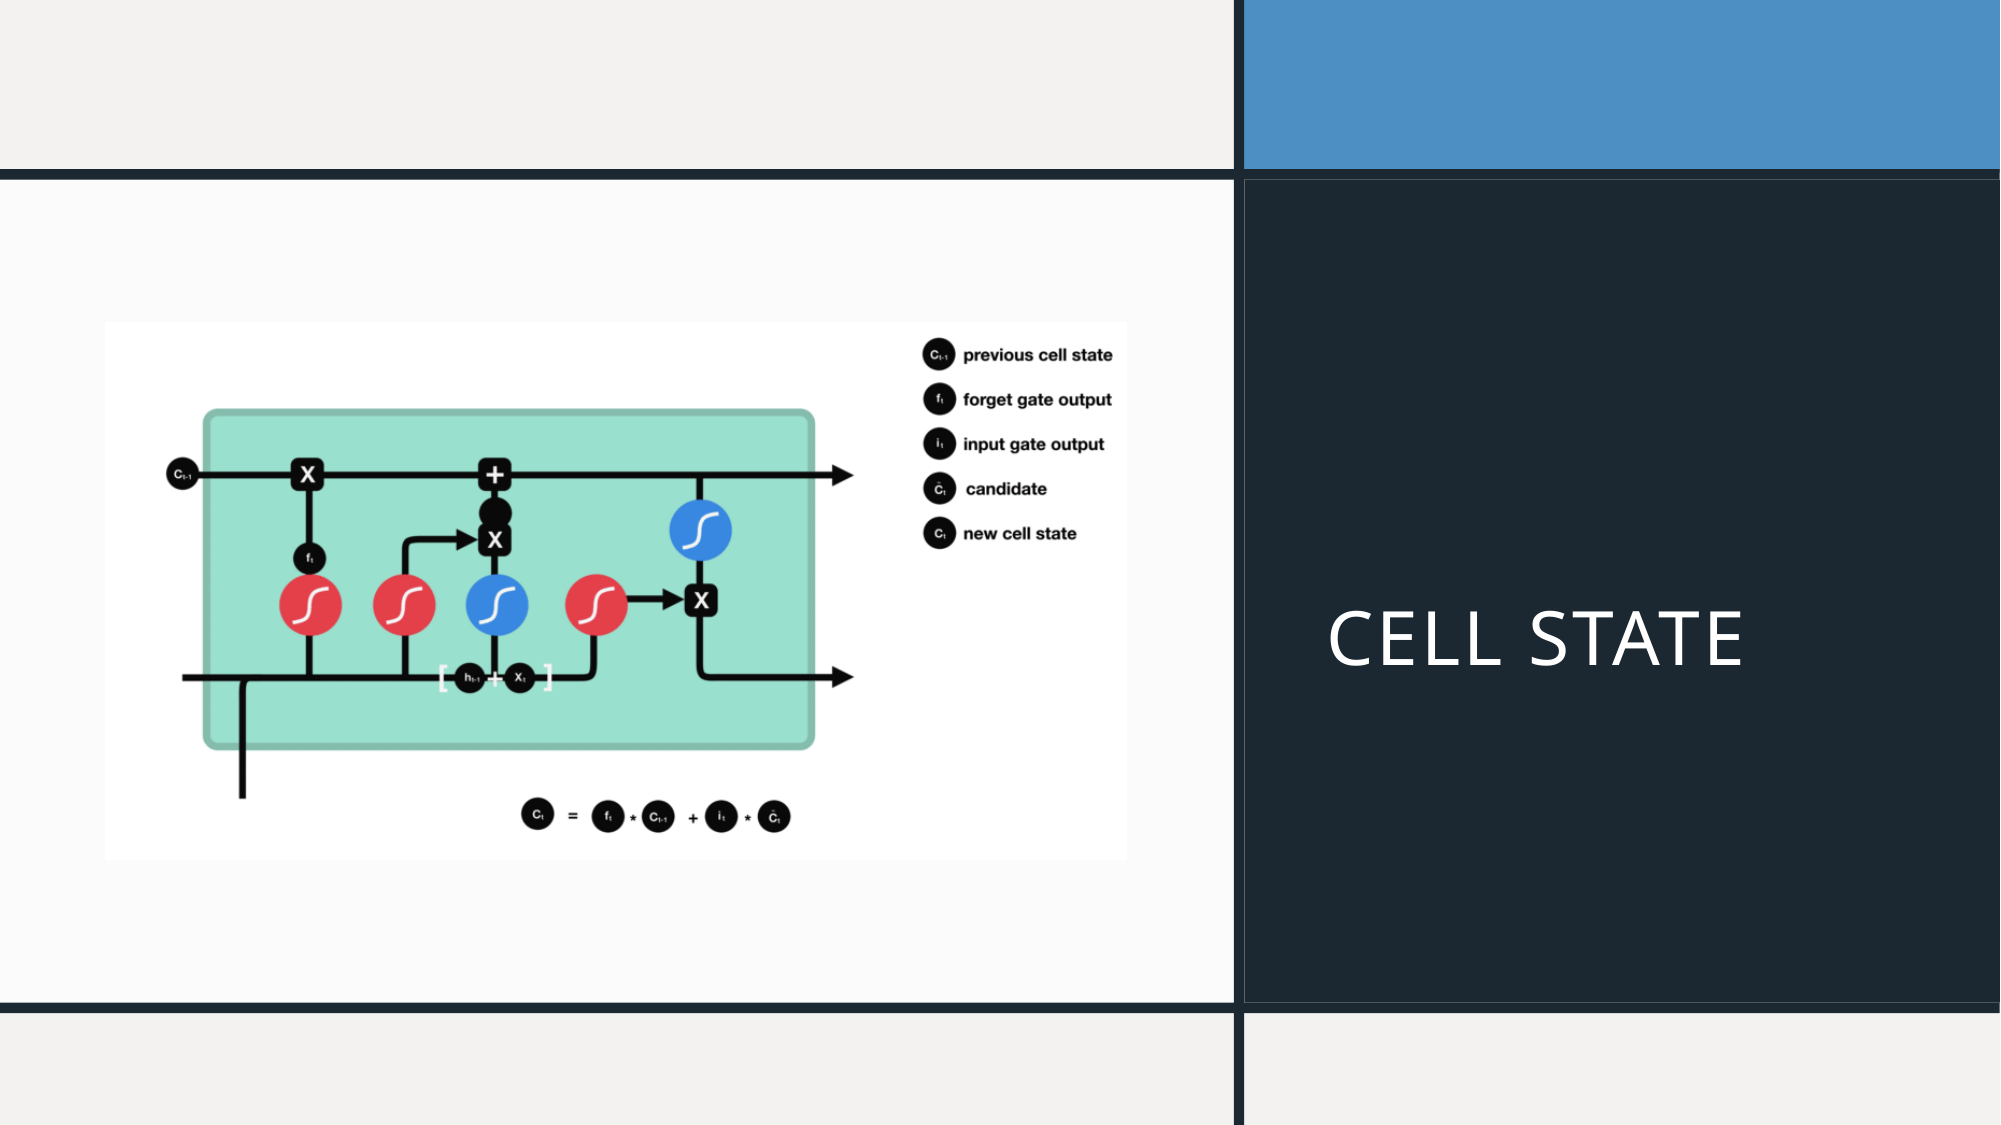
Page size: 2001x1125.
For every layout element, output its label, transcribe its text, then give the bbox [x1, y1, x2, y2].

text_box [1233, 0, 1245, 1125]
text_box [0, 1014, 1233, 1125]
text_box [0, 0, 1233, 168]
text_box [0, 168, 1233, 181]
title Cell State [1308, 280, 1924, 696]
text_box [0, 1002, 1233, 1014]
text_box [1245, 0, 2000, 168]
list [105, 322, 1127, 861]
text_box [1245, 179, 2000, 1002]
text_box [1245, 1002, 2000, 1014]
text_box [0, 181, 1233, 1002]
text_box [1245, 1014, 2000, 1125]
text_box [1245, 168, 2000, 179]
